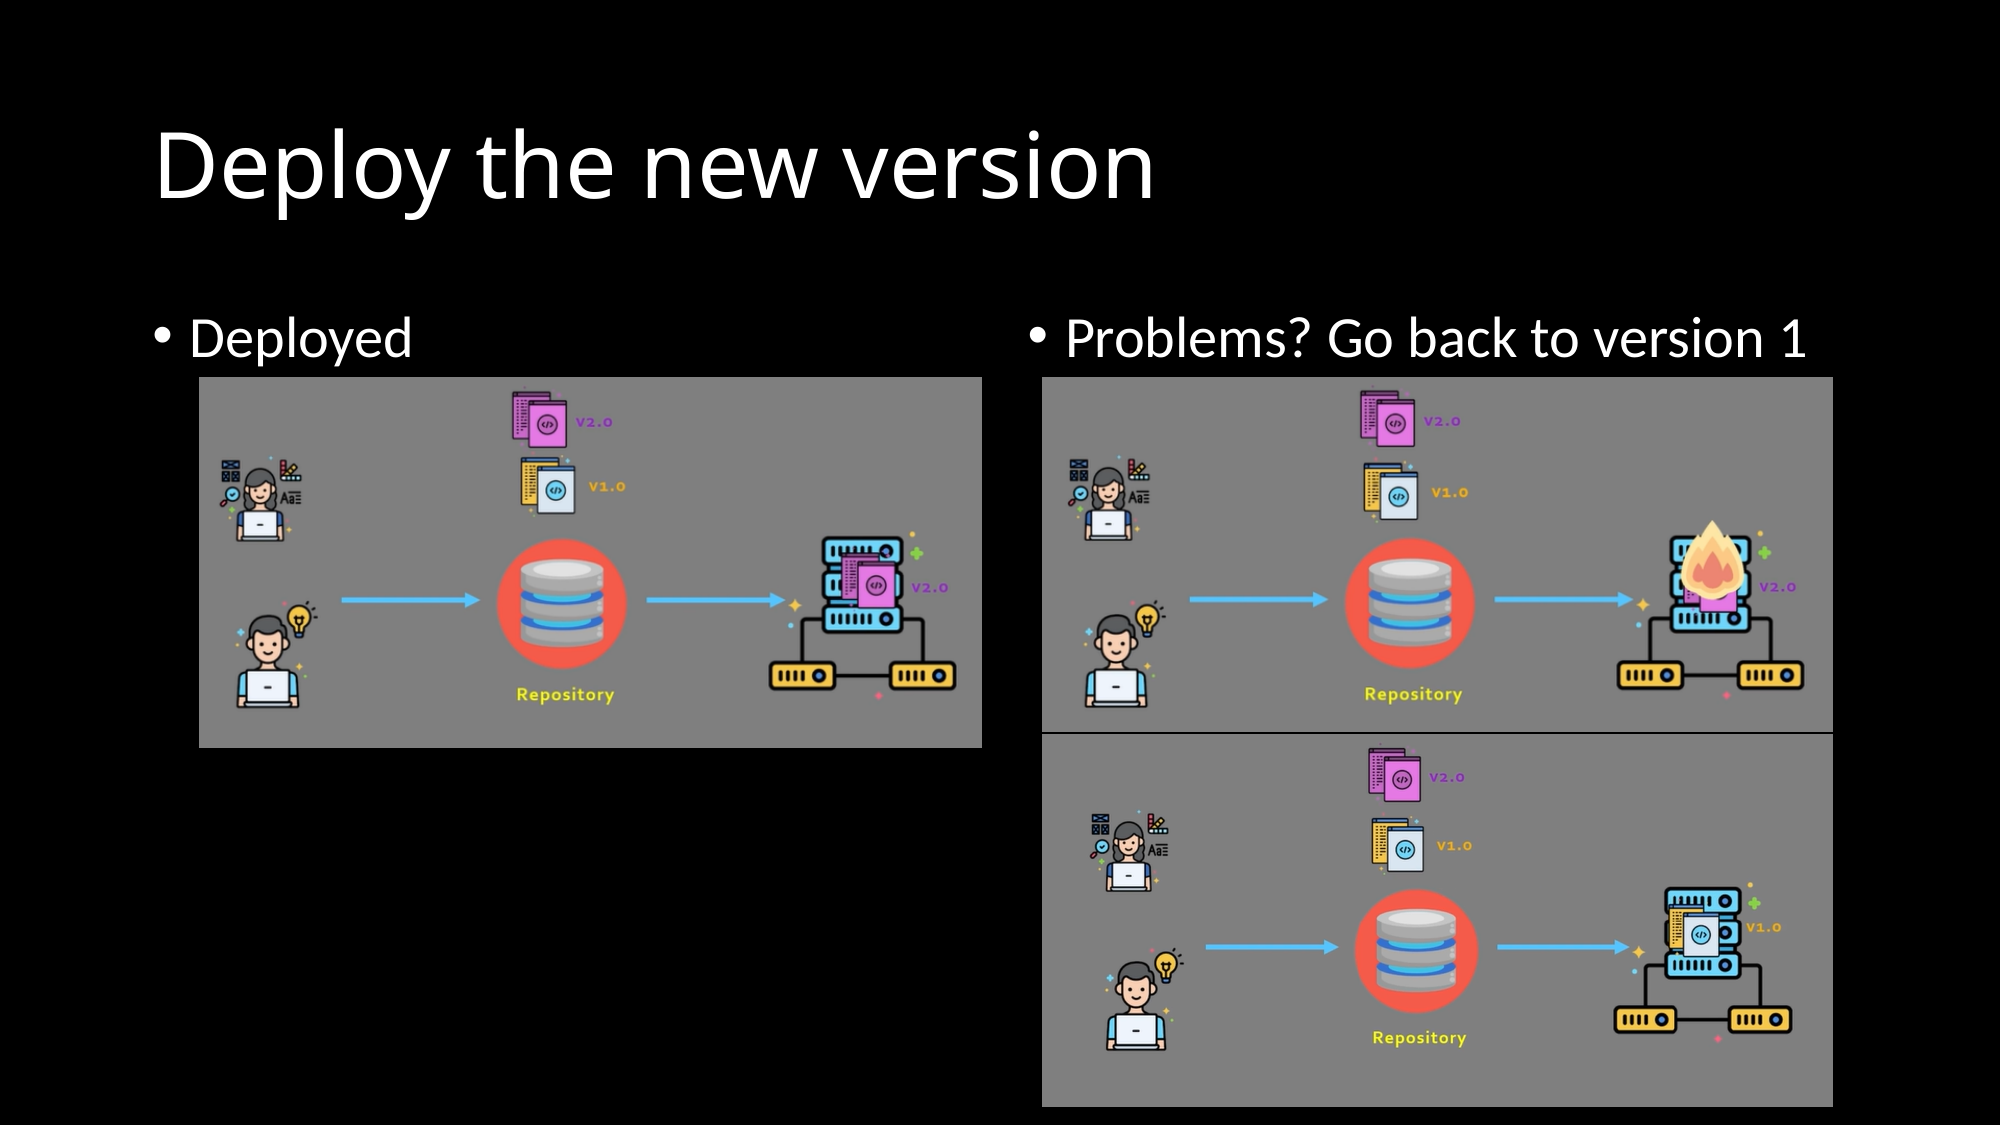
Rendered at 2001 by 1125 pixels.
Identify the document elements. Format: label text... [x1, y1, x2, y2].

picture [1042, 376, 1833, 732]
title Deploy the new version [137, 59, 1863, 278]
list Problems? Go back to version 1 [1012, 299, 1863, 1014]
list Deployed [137, 299, 988, 1014]
picture [199, 376, 982, 748]
picture [1042, 734, 1833, 1108]
